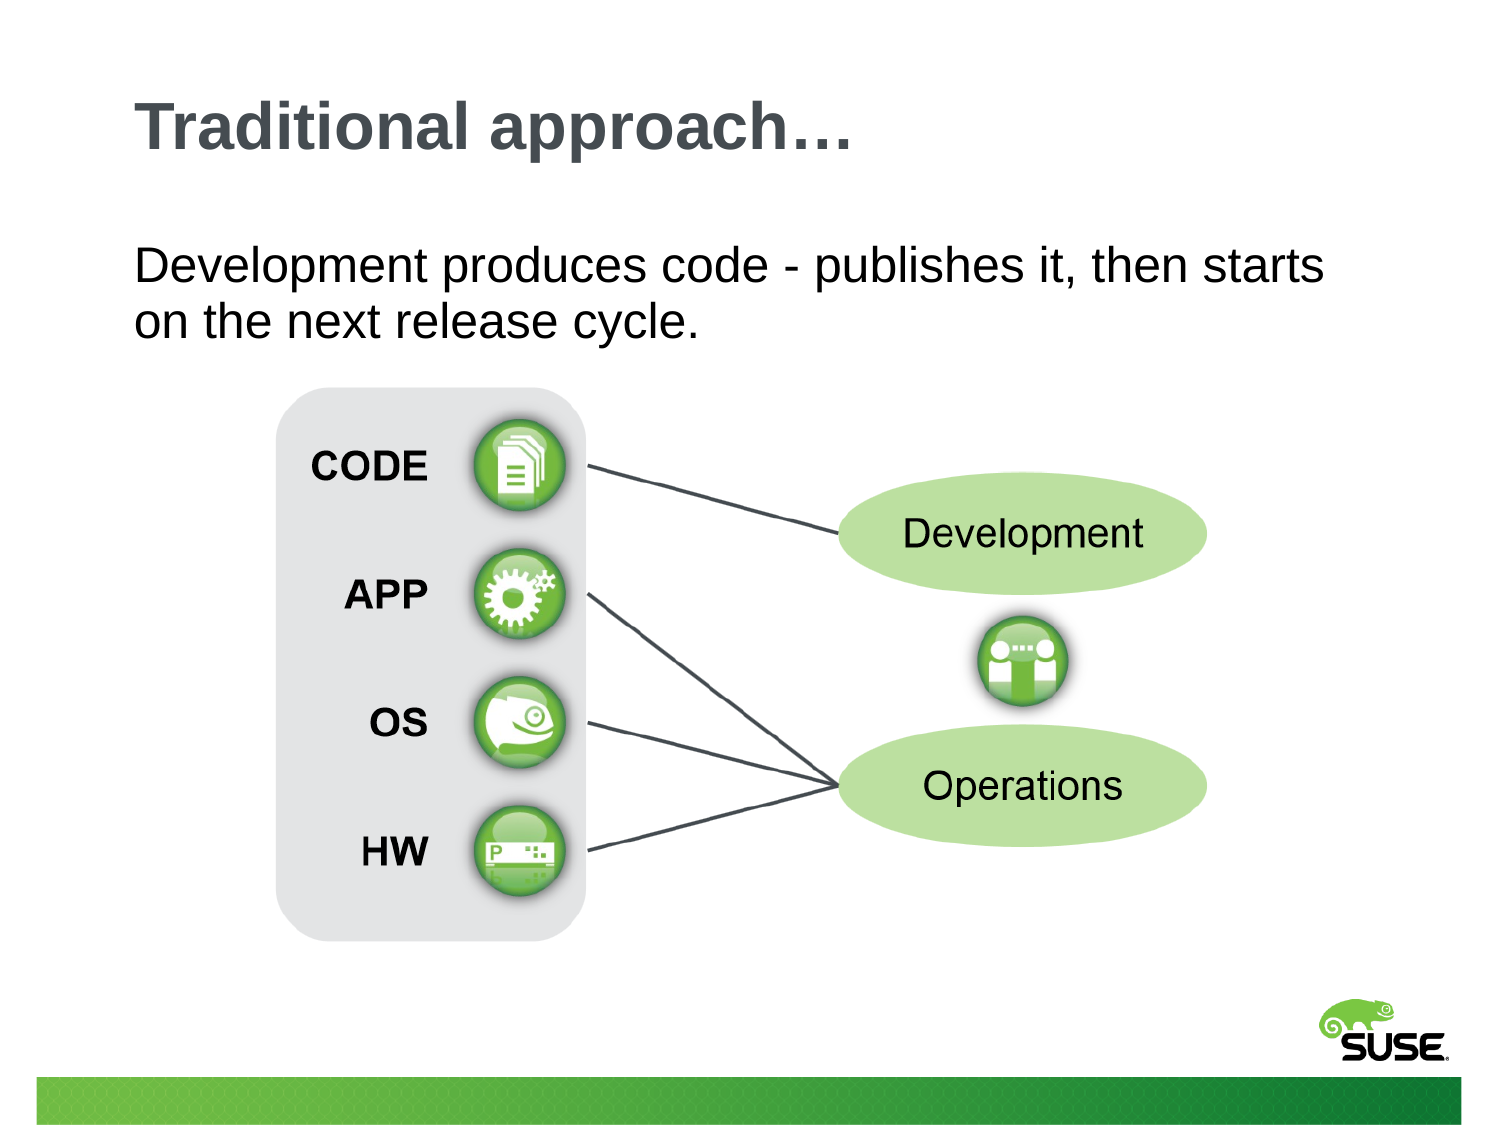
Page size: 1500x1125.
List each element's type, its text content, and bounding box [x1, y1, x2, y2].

picture [36, 1077, 1462, 1125]
picture [262, 374, 1226, 951]
text_box Development produces code - publishes it, then starts on the next release cycle. [133, 237, 1371, 1040]
picture [1319, 999, 1449, 1061]
text_box Traditional approach… [134, 29, 1371, 217]
